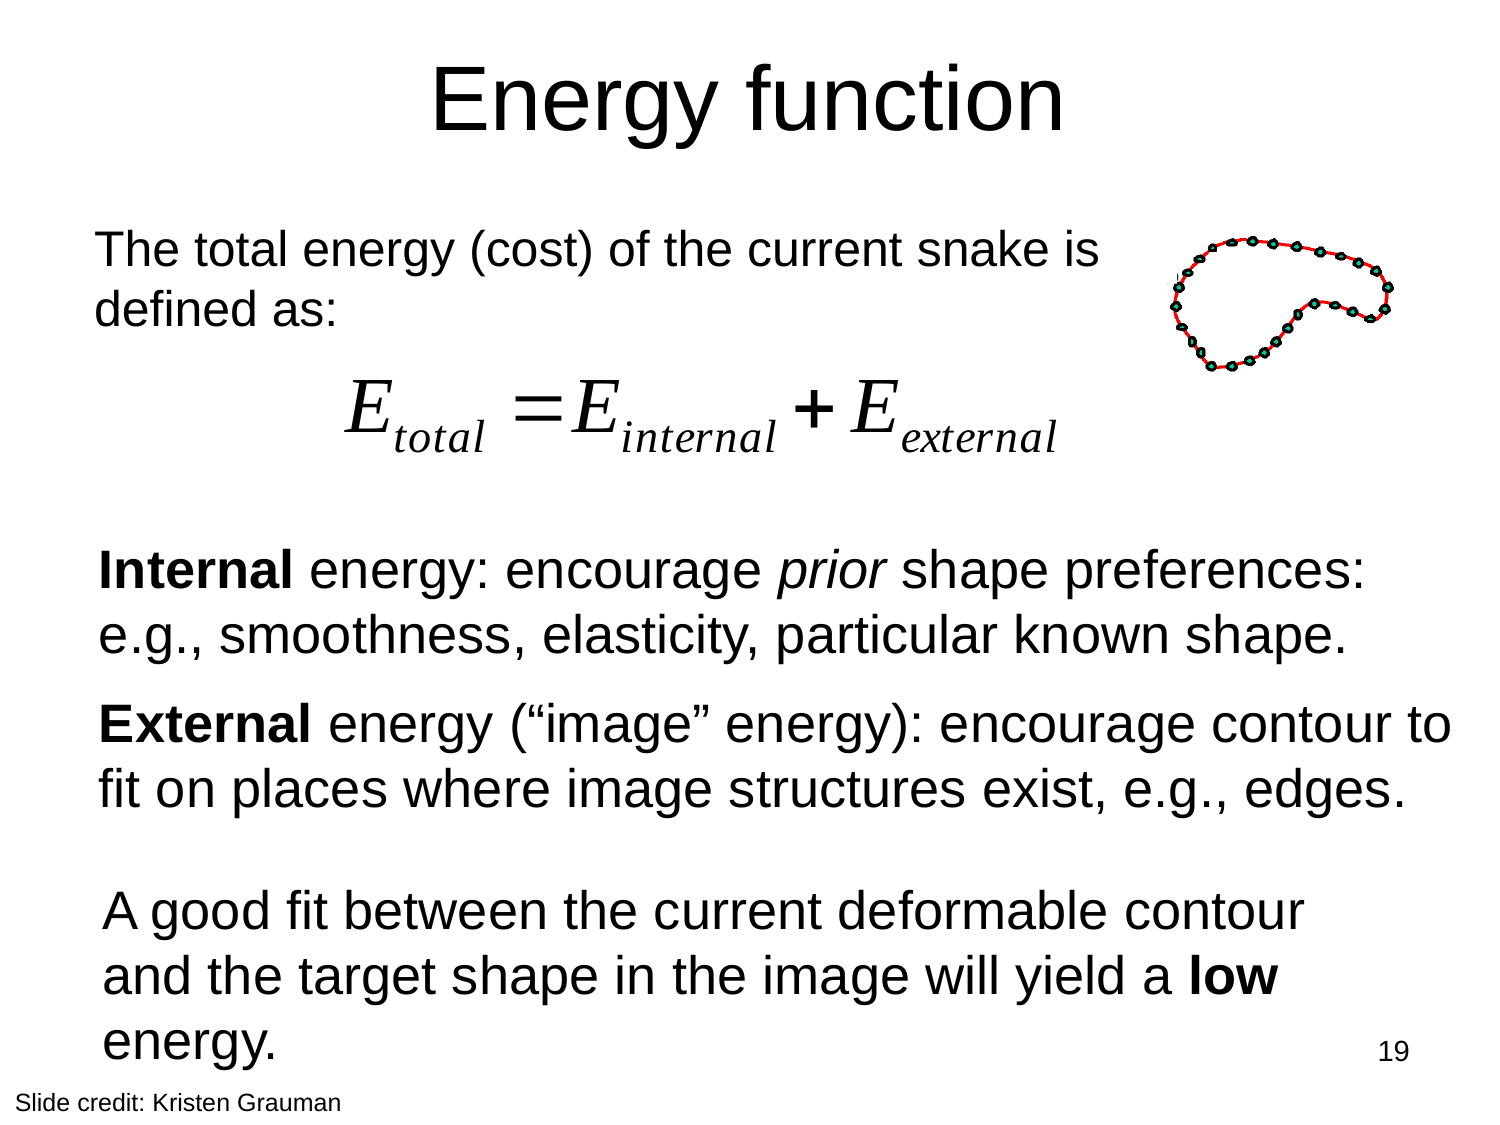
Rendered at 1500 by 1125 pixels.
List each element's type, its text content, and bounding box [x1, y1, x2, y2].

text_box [1067, 232, 1432, 384]
list The total energy (cost) of the current snake is defined as: [78, 208, 1176, 425]
title Energy function [72, 0, 1424, 188]
text_box A good fit between the current deformable contour and the target shape in the image will yield a low energy. [87, 867, 1325, 1078]
text_box Internal energy: encourage prior shape preferences: e.g., smoothness, elasticity, particular known shape. External energy (“image” energy): encourage contour to fit on places where image structures exist, e.g., edges. [84, 526, 1495, 827]
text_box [330, 353, 1072, 473]
slide_number 19 [1074, 1024, 1426, 1103]
text_box Slide credit: Kristen Grauman [0, 1079, 975, 1125]
